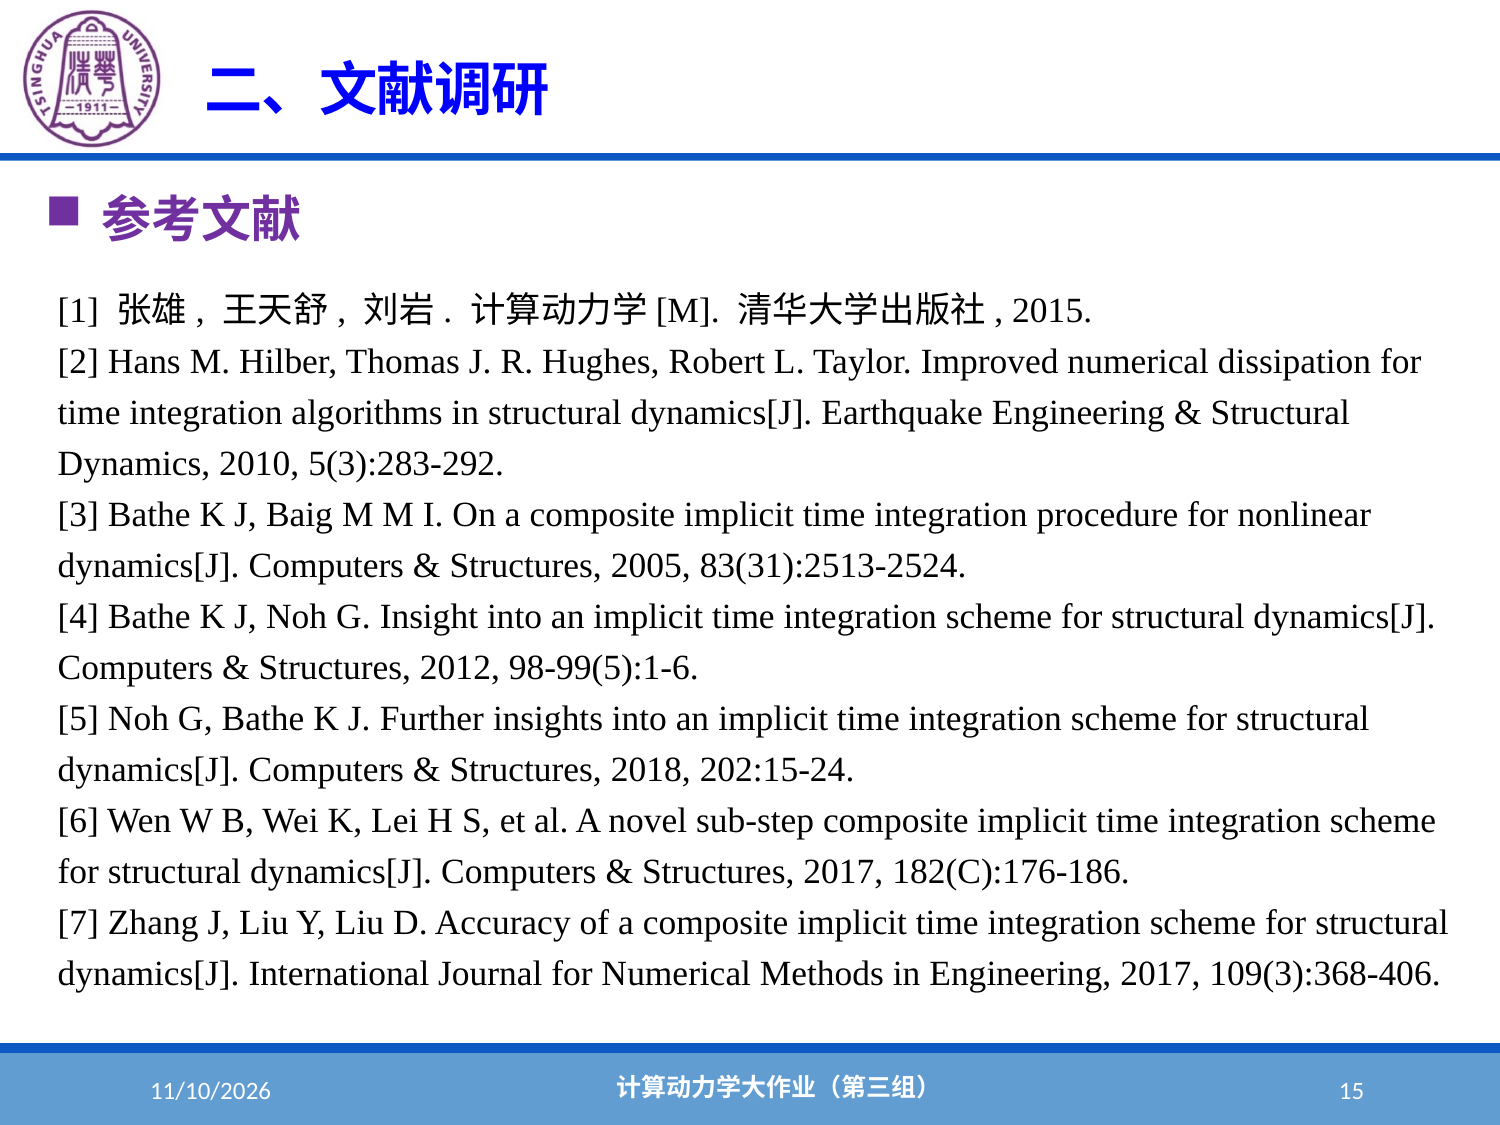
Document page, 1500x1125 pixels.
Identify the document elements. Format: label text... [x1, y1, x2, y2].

slide_number 15 [1218, 1059, 1380, 1120]
text_box 参考文献 [30, 180, 952, 256]
text_box 二、文献调研 [189, 36, 927, 130]
footer 计算动力学大作业（第三组） [387, 1052, 1171, 1120]
picture [19, 8, 164, 150]
text_box [1] 张雄, 王天舒, 刘岩. 计算动力学[M]. 清华大学出版社, 2015. [2] Hans M. Hilber, Thomas J. R. Hughes, Robert L. Taylor. Improved numerical dissipation for time integration algorithms in structural dynamics[J]. Earthquake Engineering & Structural Dynamics, 2010, 5(3):283-292. [3] Bathe K J, Baig M M I. On a composite implicit time integration procedure for nonlinear dynamics[J]. Computers & Structures, 2005, 83(31):2513-2524. [4] Bathe K J, Noh G. Insight into an implicit time integration scheme for structural dynamics[J]. Computers & Structures, 2012, 98-99(5):1-6. [5] Noh G, Bathe K J. Further insights into an implicit time integration scheme for structural dynamics[J]. Computers & Structures, 2018, 202:15-24. [6] Wen W B, Wei K, Lei H S, et al. A novel sub-step composite implicit time integration scheme for structural dynamics[J]. Computers & Structures, 2017, 182(C):176-186. [7] Zhang J, Liu Y, Liu D. Accuracy of a composite implicit time integration scheme for structural dynamics[J]. International Journal for Numerical Methods in Engineering, 2017, 109(3):368-406. [42, 271, 1465, 1001]
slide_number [135, 1059, 440, 1120]
